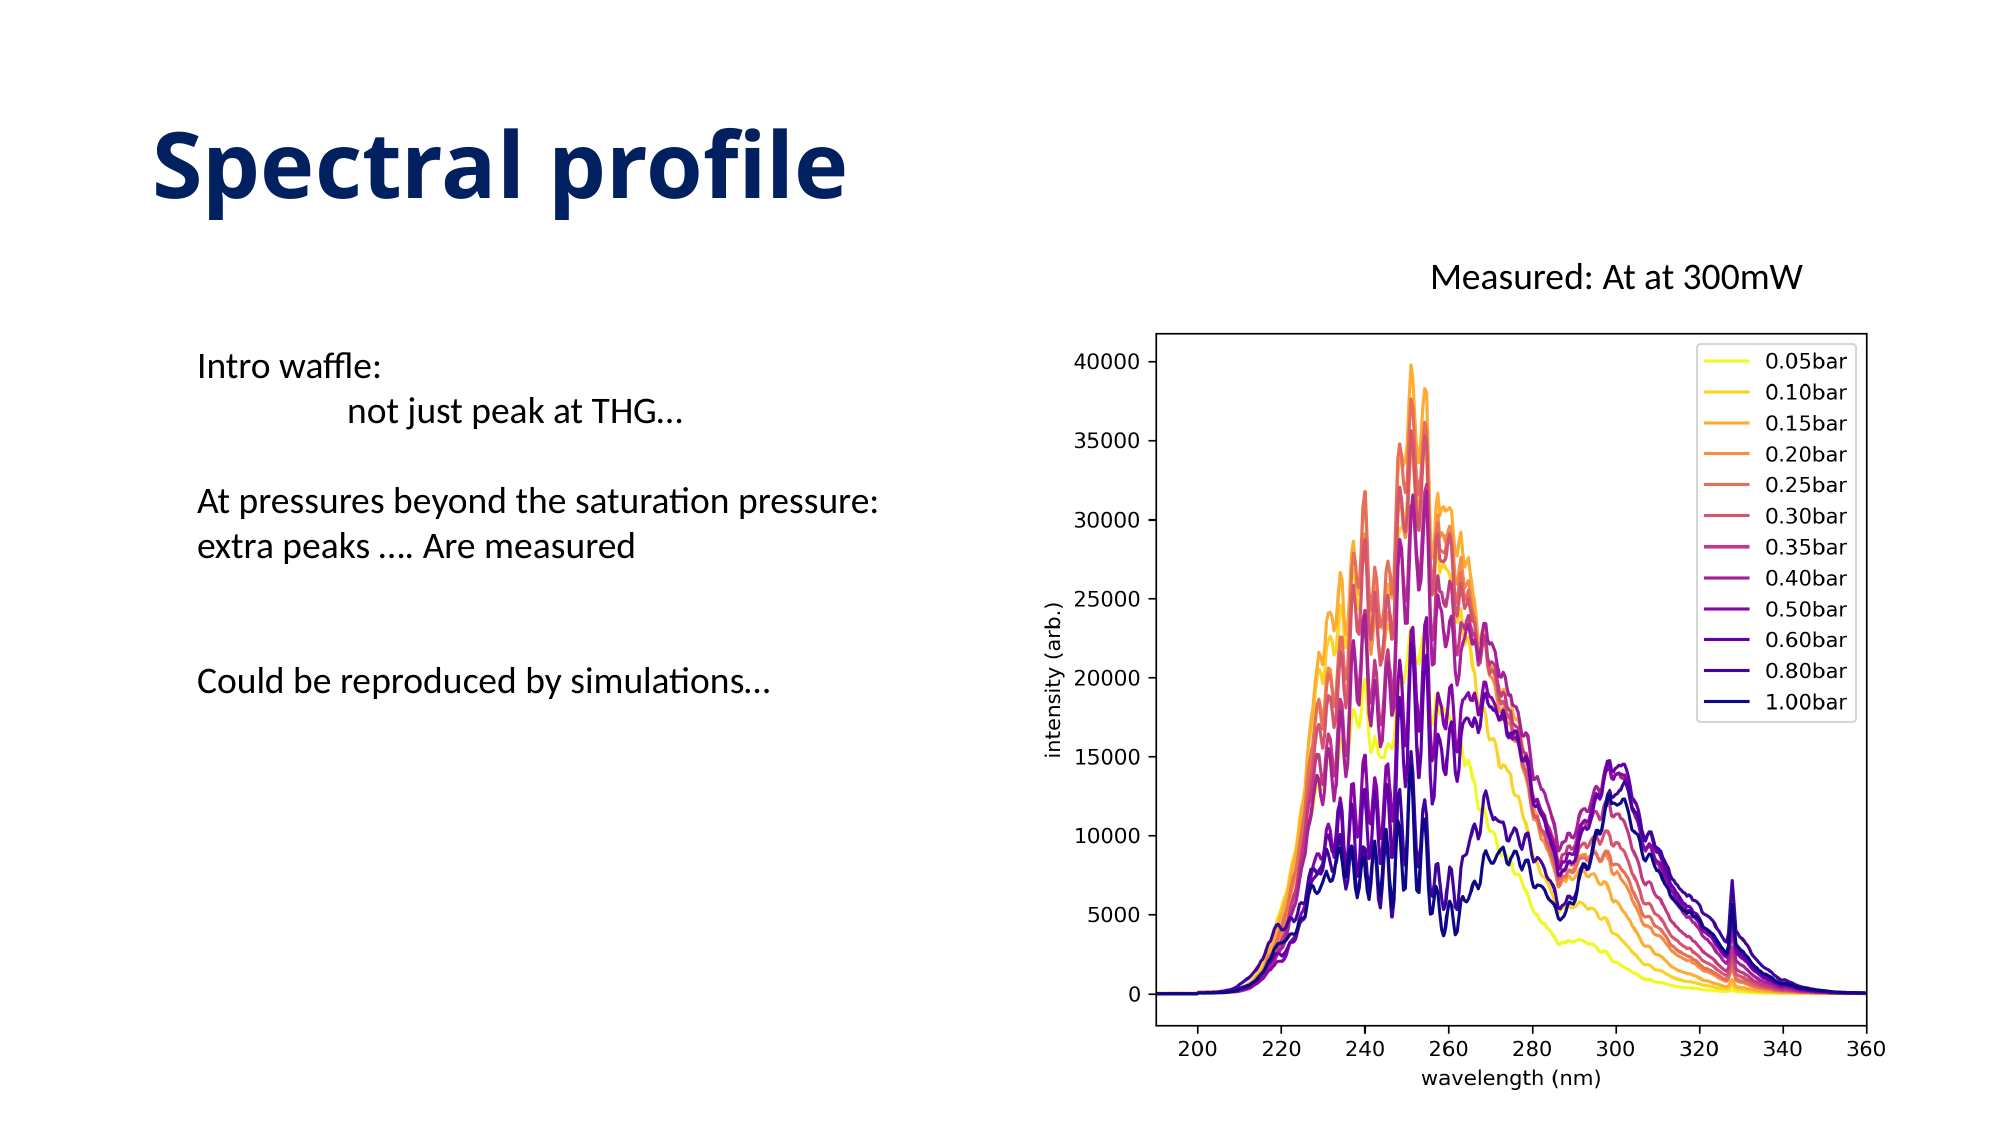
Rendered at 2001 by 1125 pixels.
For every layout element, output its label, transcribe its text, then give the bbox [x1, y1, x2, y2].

title Spectral profile [137, 59, 1863, 278]
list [1041, 223, 1958, 1125]
text_box Intro waffle: not just peak at THG… At pressures beyond the saturation pressure: extra peaks …. Are measured Could be reproduced by simulations… [182, 333, 907, 754]
